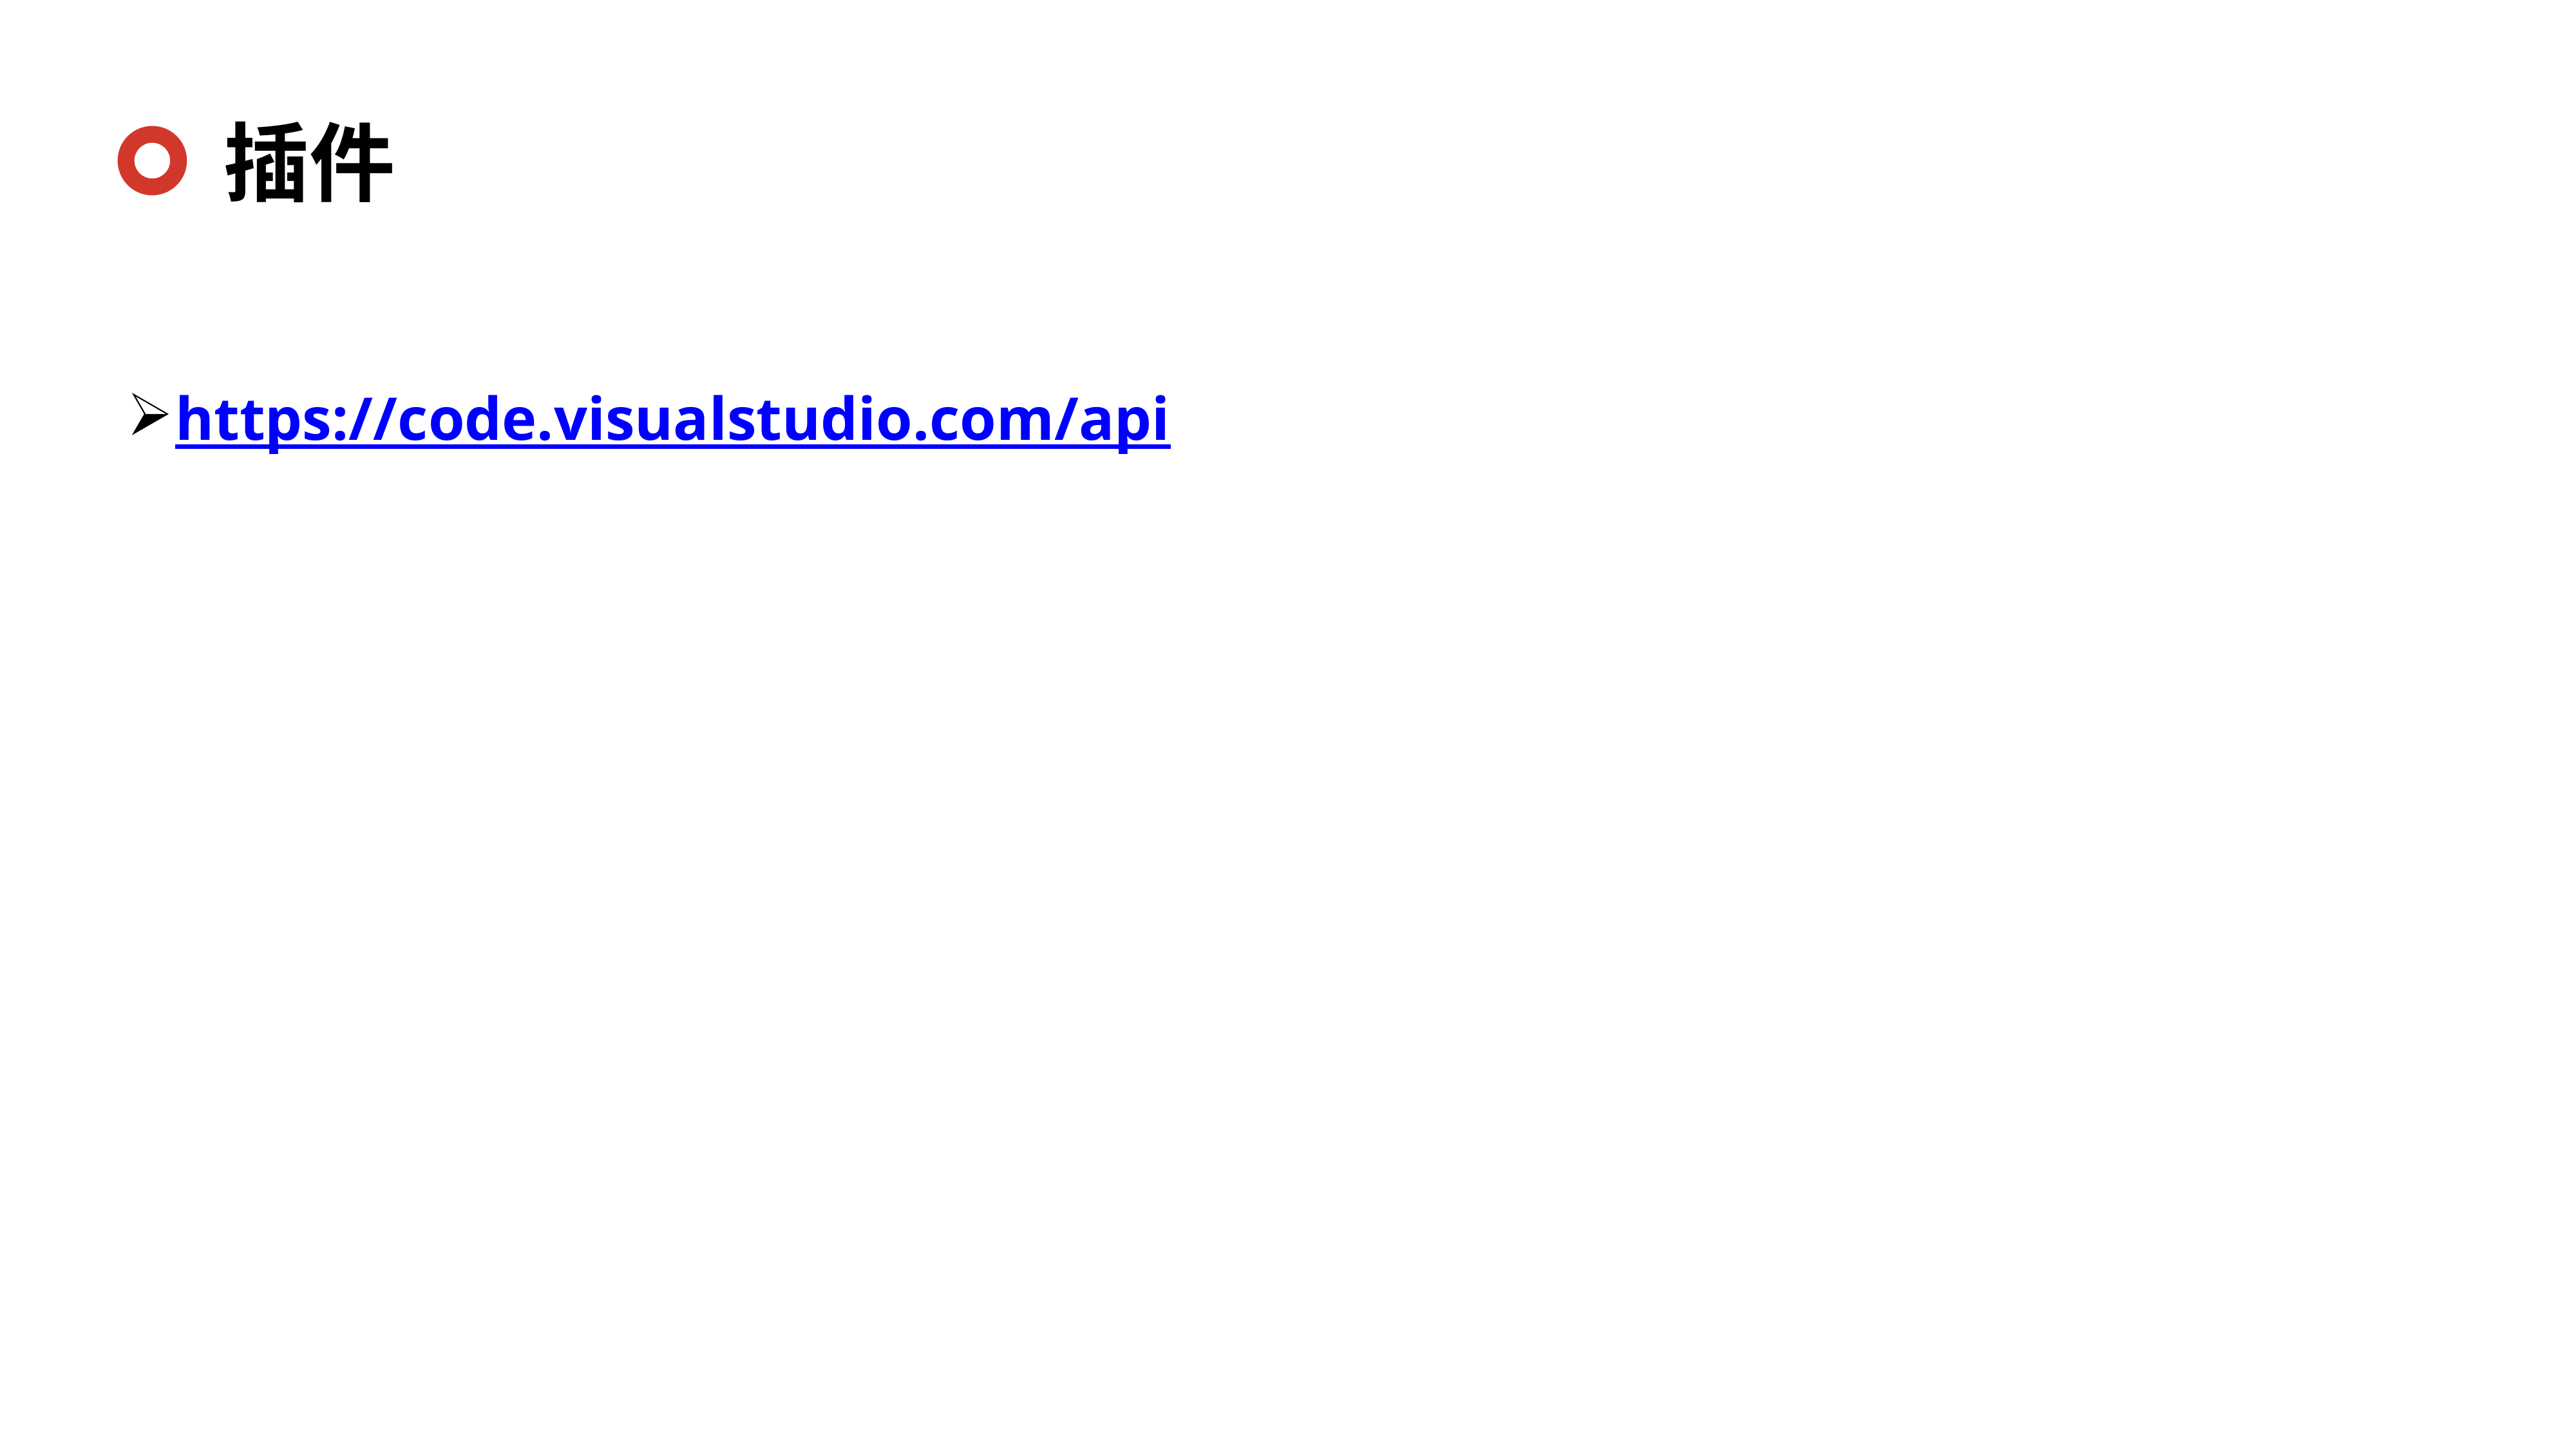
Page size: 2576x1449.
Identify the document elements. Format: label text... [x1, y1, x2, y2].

text_box 插件 [216, 101, 404, 220]
text_box https://code.visualstudio.com/api [117, 376, 2405, 467]
text_box [117, 126, 187, 196]
